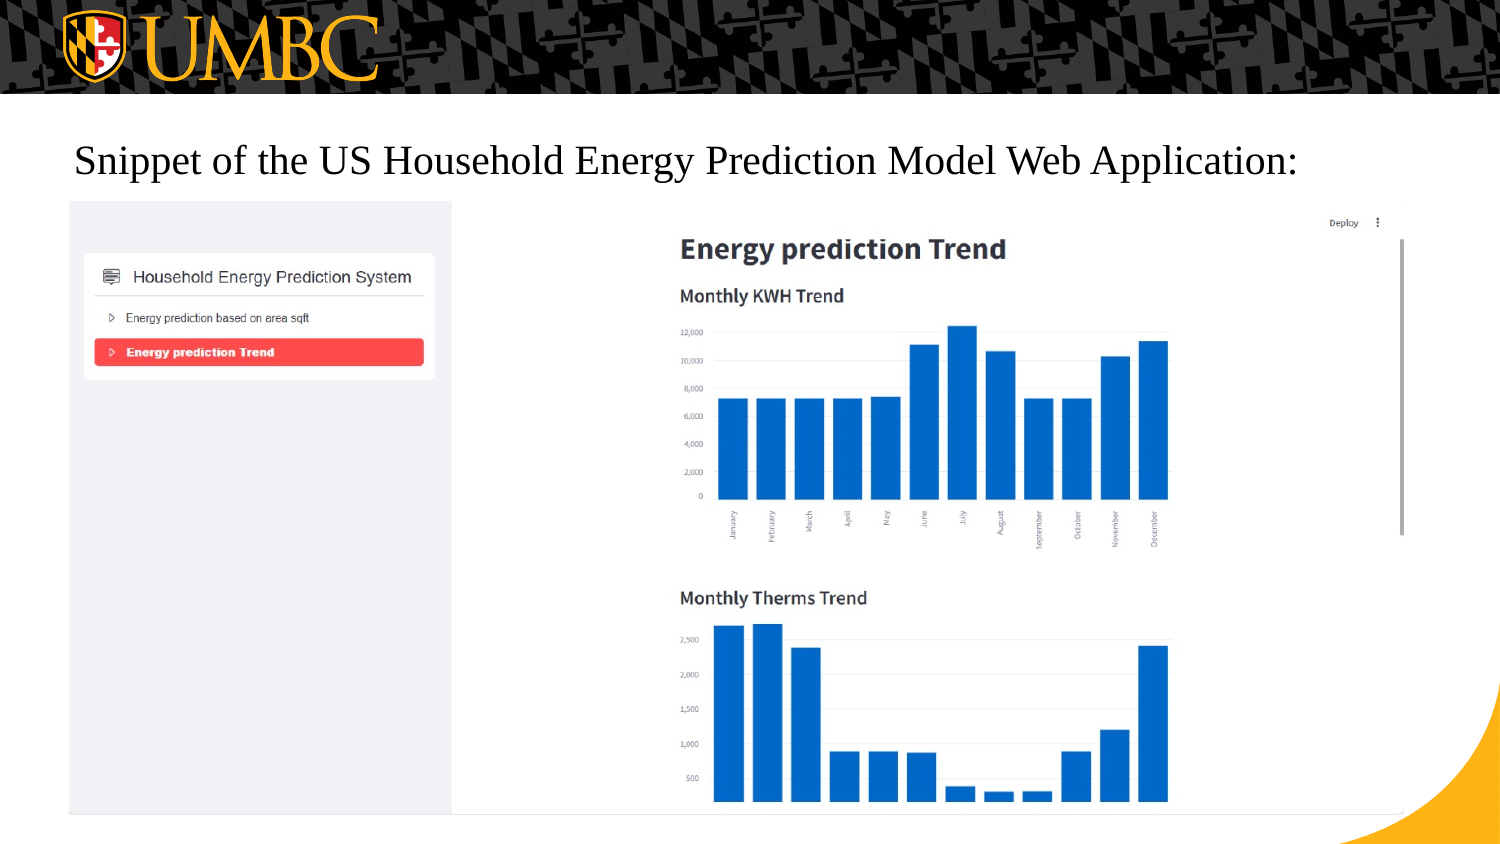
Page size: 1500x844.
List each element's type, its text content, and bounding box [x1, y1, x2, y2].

title Snippet of the US Household Energy Prediction Model Web Application: [59, 118, 1457, 213]
picture [0, 0, 1500, 94]
picture [69, 201, 1500, 844]
